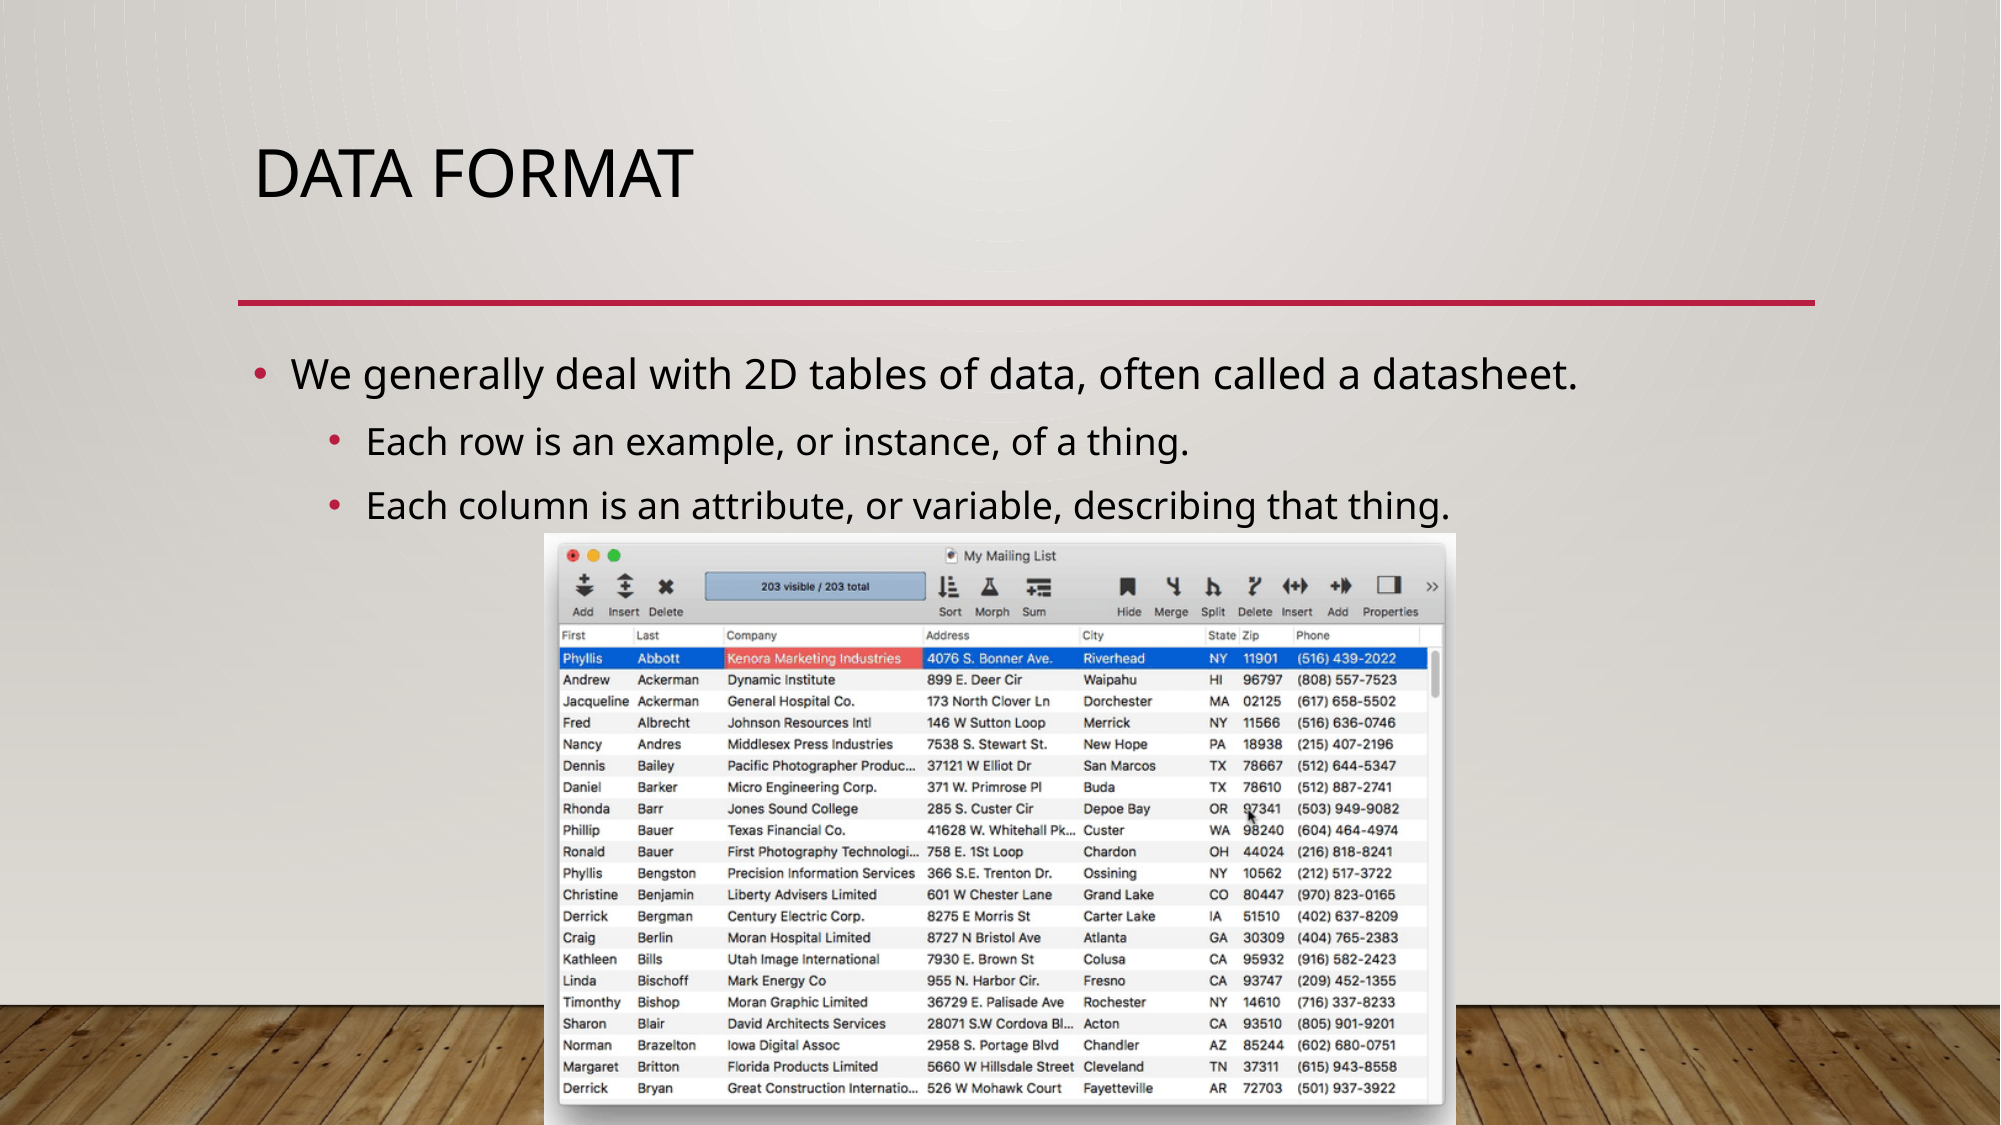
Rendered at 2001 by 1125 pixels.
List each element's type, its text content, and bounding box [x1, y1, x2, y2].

list We generally deal with 2D tables of data, often called a datasheet. Each row is an example, or instance, of a thing. Each column is an attribute, or variable, describing that thing. [238, 330, 1814, 897]
title Data Format [238, 131, 1814, 305]
picture [0, 533, 2000, 1125]
